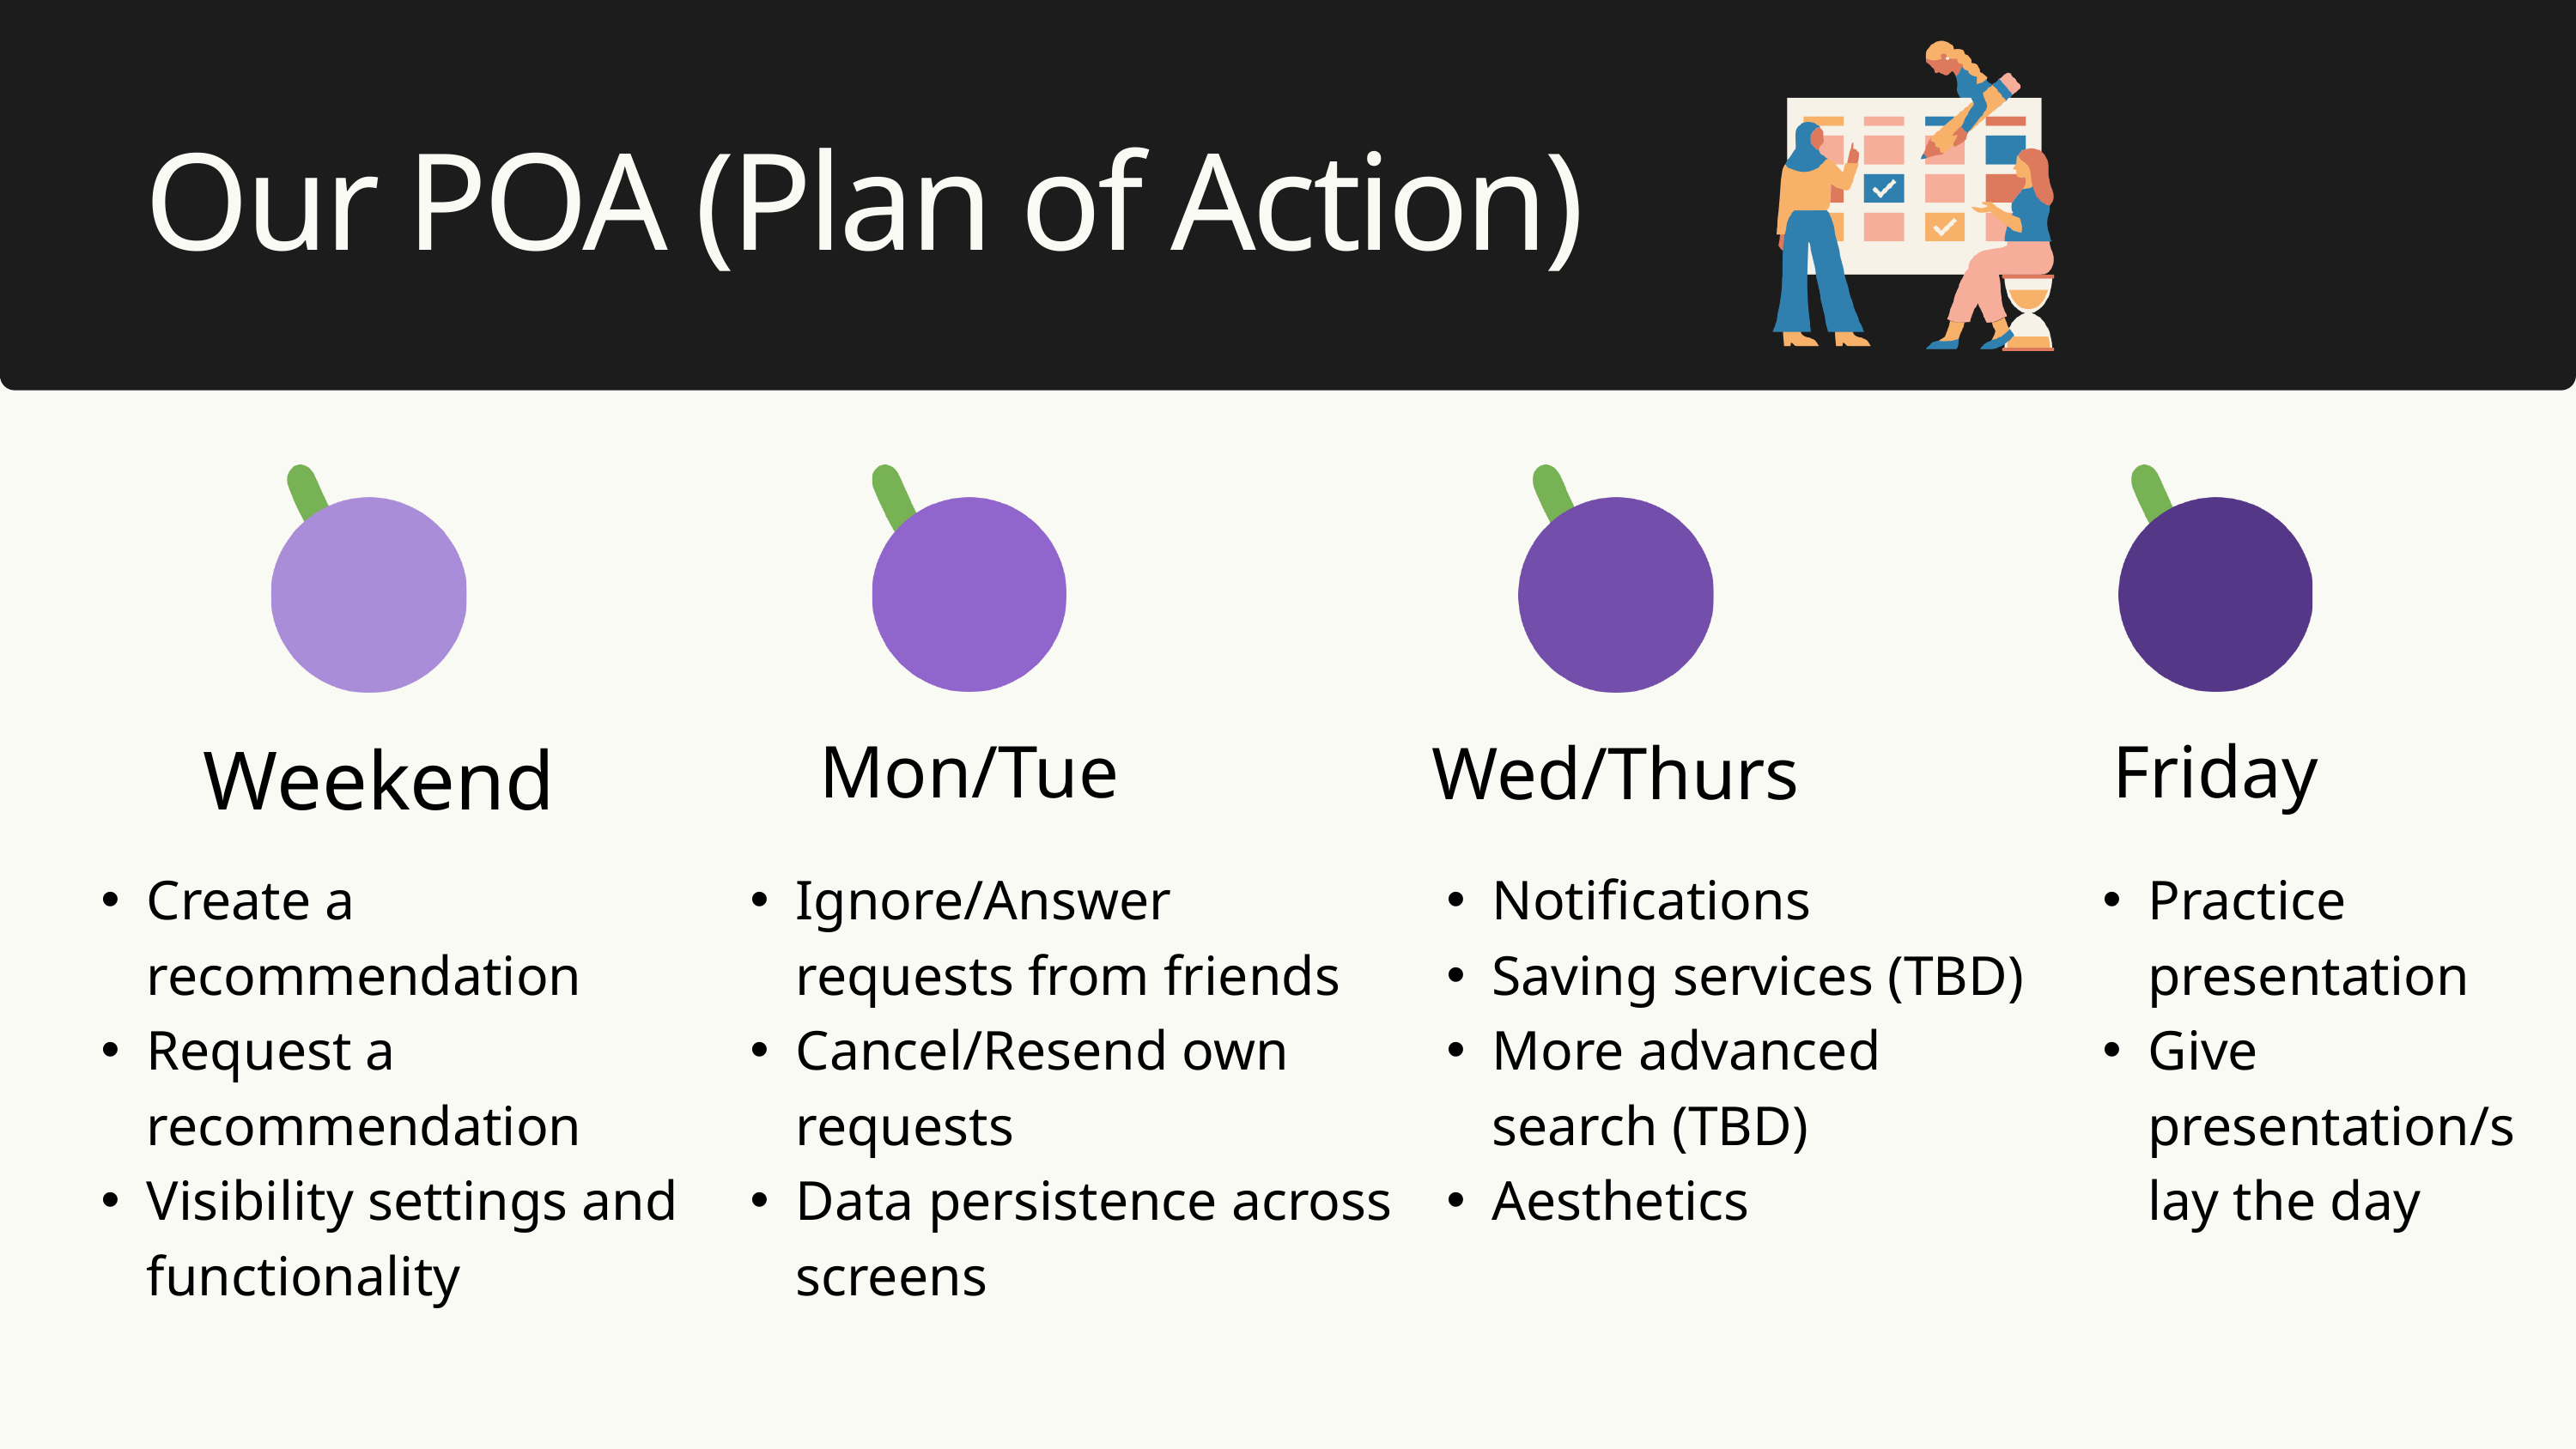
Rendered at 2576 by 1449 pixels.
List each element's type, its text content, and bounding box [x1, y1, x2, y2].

text_box Notifications Saving services (TBD) More advanced search (TBD) Aesthetics [1400, 855, 2057, 1232]
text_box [0, 0, 2576, 391]
text_box Wed/Thurs [1378, 713, 1853, 815]
text_box Ignore/Answer requests from friends Cancel/Resend own requests Data persistence across screens [704, 855, 1401, 1307]
text_box Weekend [178, 713, 560, 827]
text_box [1518, 464, 1714, 694]
text_box [2118, 464, 2313, 692]
text_box Practice presentation Give presentation/slay the day [2057, 855, 2521, 1232]
text_box Create a recommendation Request a recommendation Visibility settings and functionality [55, 855, 704, 1307]
text_box Mon/Tue [811, 712, 1127, 813]
text_box [270, 464, 467, 694]
text_box Friday [2105, 712, 2326, 813]
text_box [872, 464, 1066, 692]
